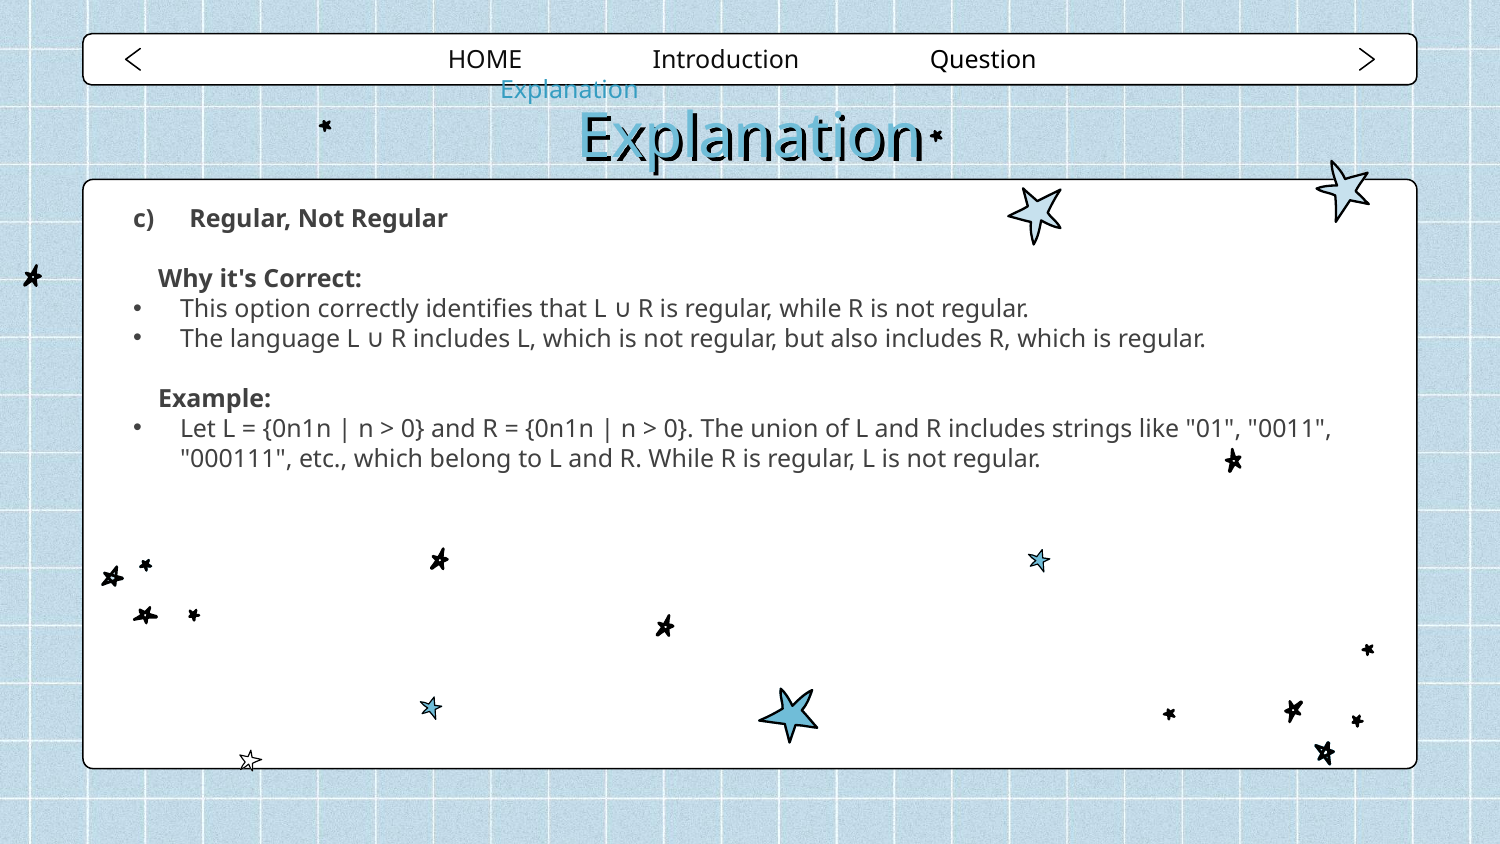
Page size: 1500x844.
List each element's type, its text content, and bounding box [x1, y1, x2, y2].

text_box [762, 681, 818, 746]
text_box HOME Introduction Question Explanation [433, 35, 1125, 111]
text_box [1027, 548, 1051, 573]
text_box [1361, 643, 1375, 657]
text_box [1162, 708, 1176, 721]
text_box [239, 749, 263, 772]
text_box [929, 130, 943, 143]
text_box [23, 264, 42, 287]
title Explanation [118, 93, 1382, 172]
text_box [82, 33, 1417, 85]
text_box [1224, 447, 1242, 473]
picture [0, 0, 1500, 844]
text_box [318, 120, 332, 133]
list Regular, Not Regular Why it's Correct: This option correctly identifies that L ∪ R is regular, while R is not regular. The language L ∪ R includes L, which is not regular, but also includes R, which is regular. Example: Let L = {0n1n | n > 0} and R = {0n1n | n > 0}. The union of L and R includes strings like "01", "0011", "000111", etc., which belong to L and R. While R is regular, L is not regular. [118, 187, 1382, 759]
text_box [100, 558, 201, 625]
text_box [1283, 699, 1365, 766]
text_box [1011, 180, 1067, 245]
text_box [419, 696, 443, 721]
text_box [430, 547, 449, 571]
text_box [655, 614, 675, 637]
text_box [1315, 159, 1371, 224]
